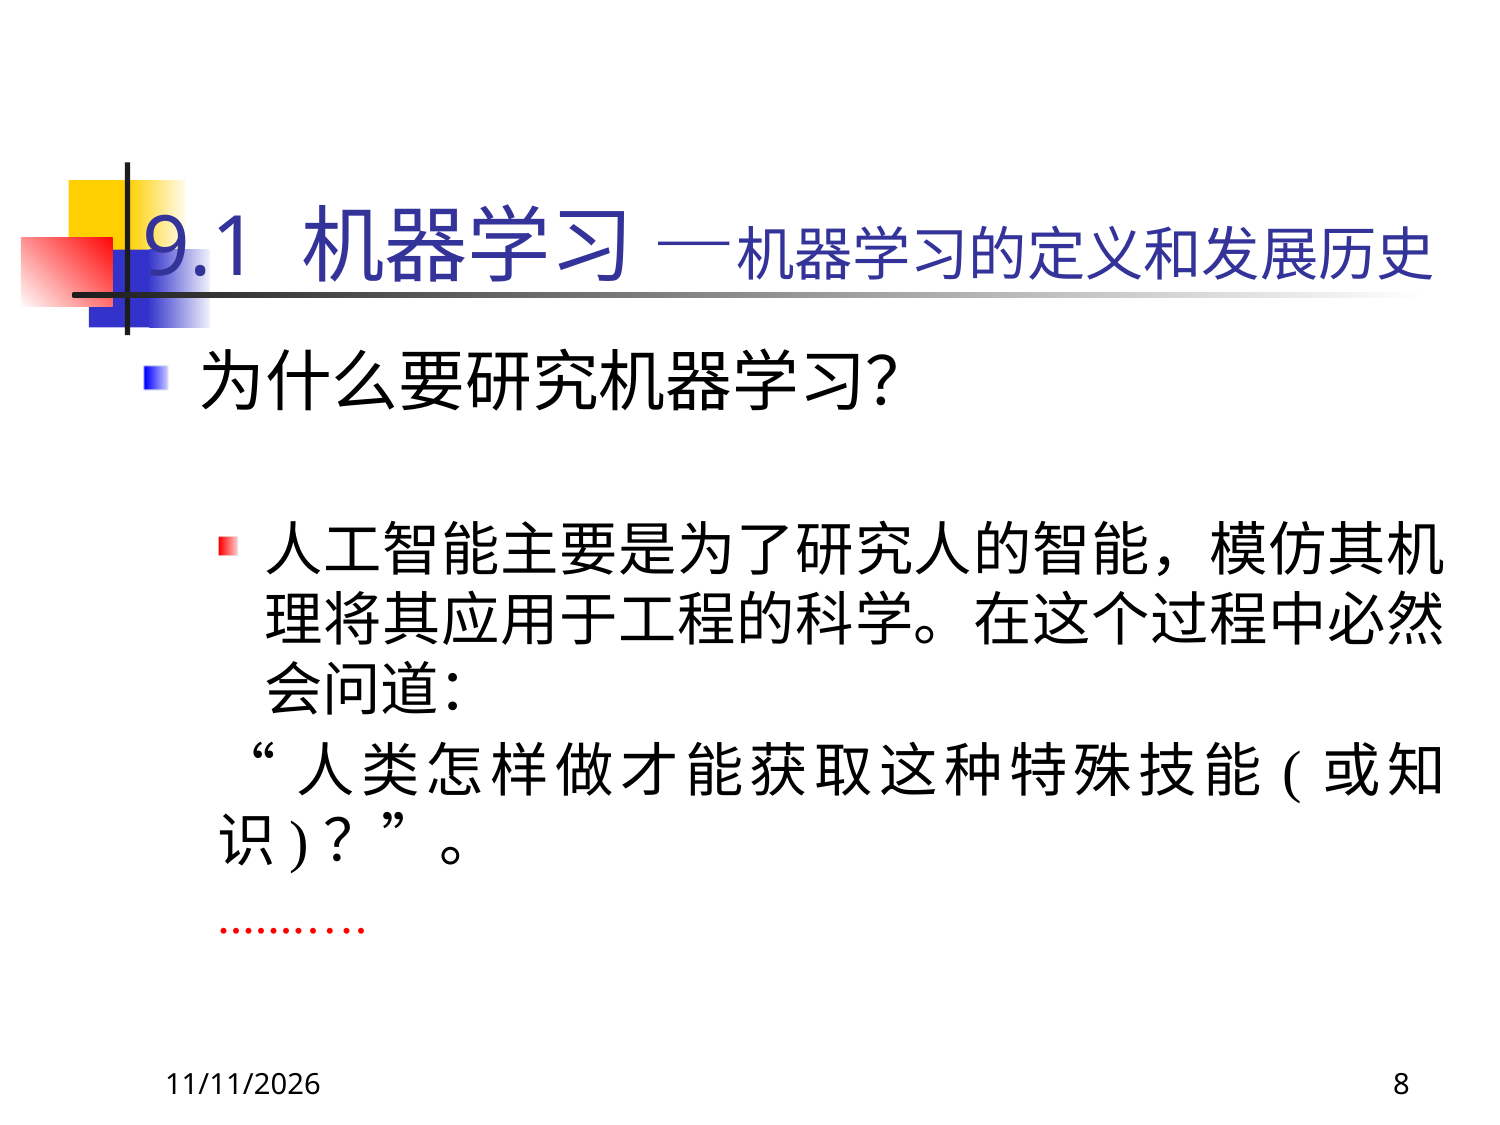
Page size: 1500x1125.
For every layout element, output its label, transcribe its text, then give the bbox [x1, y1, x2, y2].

picture [217, 535, 240, 558]
slide_number 8 [1112, 1037, 1426, 1113]
text_box 9.1 机器学习 —机器学习的定义和发展历史 [127, 111, 1461, 300]
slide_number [149, 1037, 463, 1113]
picture [142, 364, 171, 393]
list 为什么要研究机器学习？ 人工智能主要是为了研究人的智能，模仿其机理将其应用于工程的科学。在这个过程中必然会问道： “人类怎样做才能获取这种特殊技能(或知识)？”。 .......…. [127, 331, 1461, 1023]
